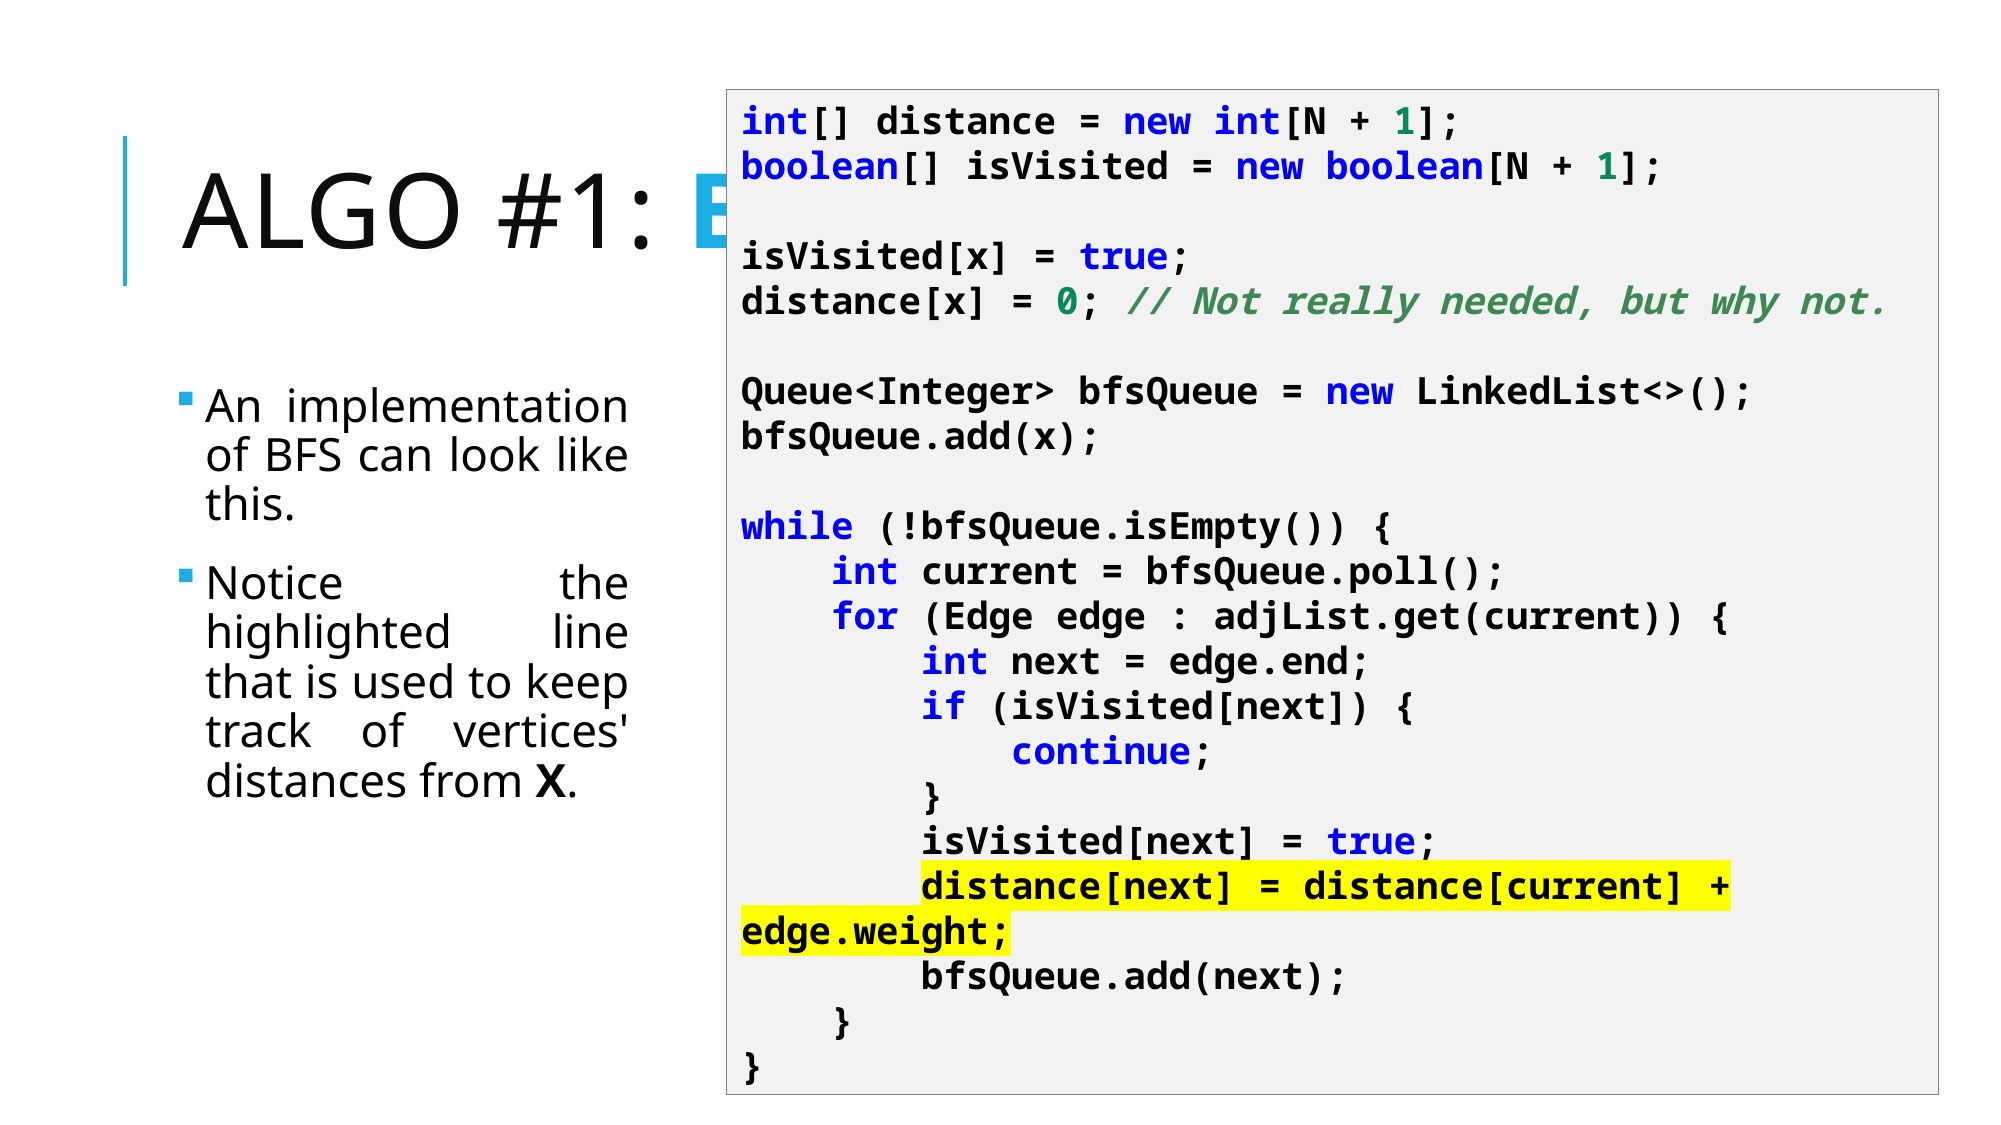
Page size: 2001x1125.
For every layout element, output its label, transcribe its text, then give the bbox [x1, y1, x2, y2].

title Algo #1: BFS [168, 96, 726, 342]
list An implementation of BFS can look like this. Notice the highlighted line that is used to keep track of vertices' distances from X. [168, 375, 638, 1035]
text_box int[] distance = new int[N + 1]; boolean[] isVisited = new boolean[N + 1]; isVisited[x] = true; distance[x] = 0; // Not really needed, but why not. Queue<Integer> bfsQueue = new LinkedList<>(); bfsQueue.add(x); while (!bfsQueue.isEmpty()) { int current = bfsQueue.poll(); for (Edge edge : adjList.get(current)) { int next = edge.end; if (isVisited[next]) { continue; } isVisited[next] = true; distance[next] = distance[current] + edge.weight; bfsQueue.add(next); } } [726, 89, 1939, 1095]
